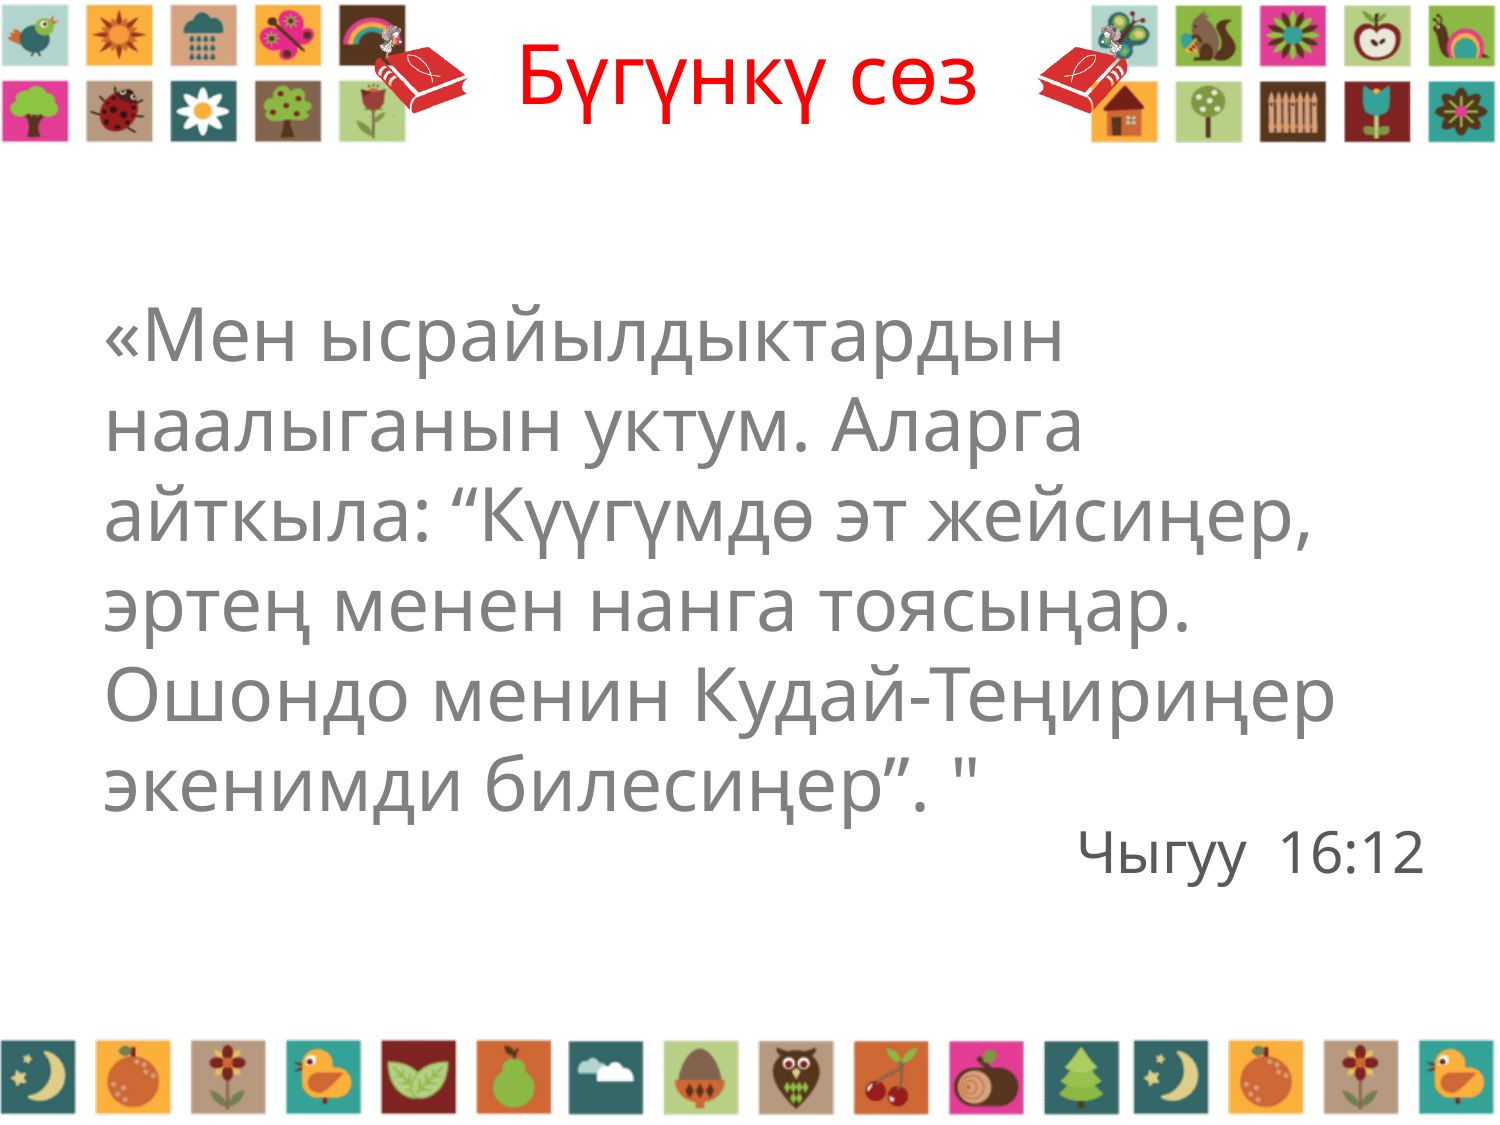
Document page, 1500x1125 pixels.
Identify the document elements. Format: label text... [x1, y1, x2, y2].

picture [0, 3, 500, 150]
picture [1005, 3, 1500, 150]
text_box «Мен ысрайылдыктардын наалыганын уктум. Аларга айткыла: “Күүгүмдө эт жейсиңер, эртең менен нанга тоясыңар. Ошондо менин Кудай-Теңириңер экенимди билесиңер”. " [88, 278, 1436, 834]
text_box Чыгуу 16:12 [808, 807, 1441, 893]
text_box Бүгүнкү сөз [425, 13, 1078, 129]
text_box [0, 1028, 1500, 1118]
